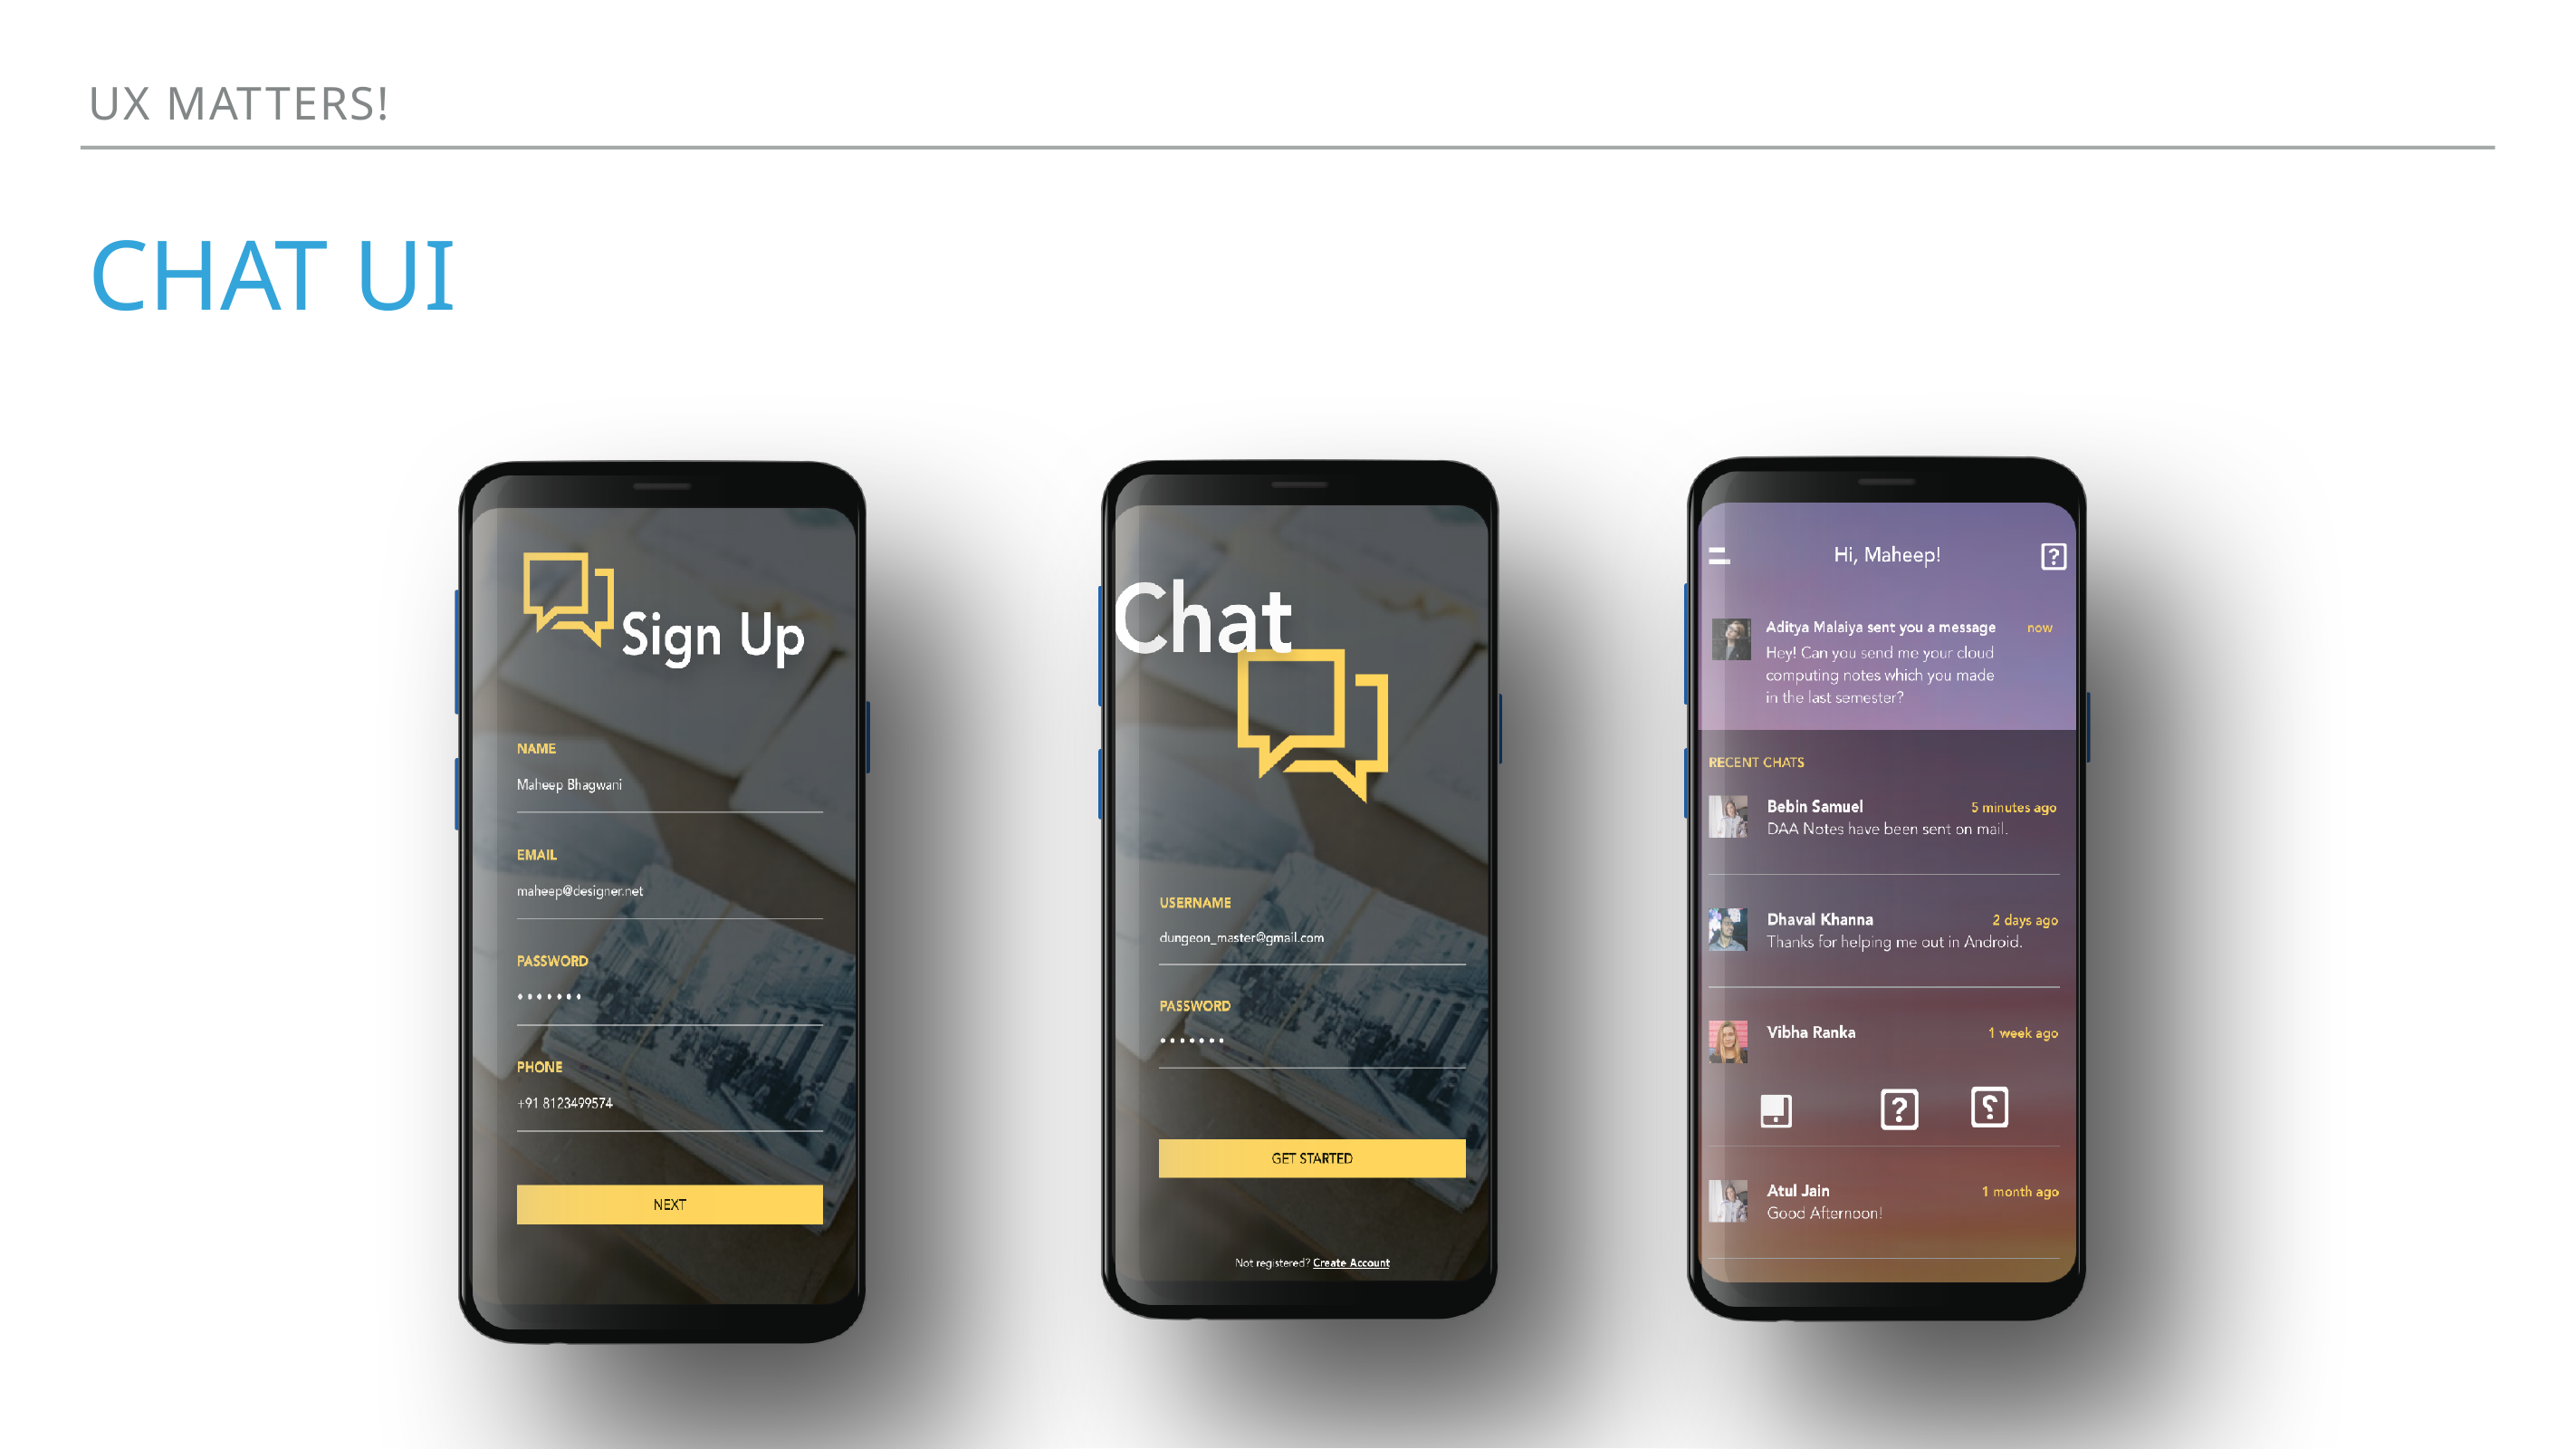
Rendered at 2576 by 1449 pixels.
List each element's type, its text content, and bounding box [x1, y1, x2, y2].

title Chat UI [80, 227, 2496, 337]
list UX matters! [80, 74, 2294, 137]
picture [0, 353, 2576, 1449]
